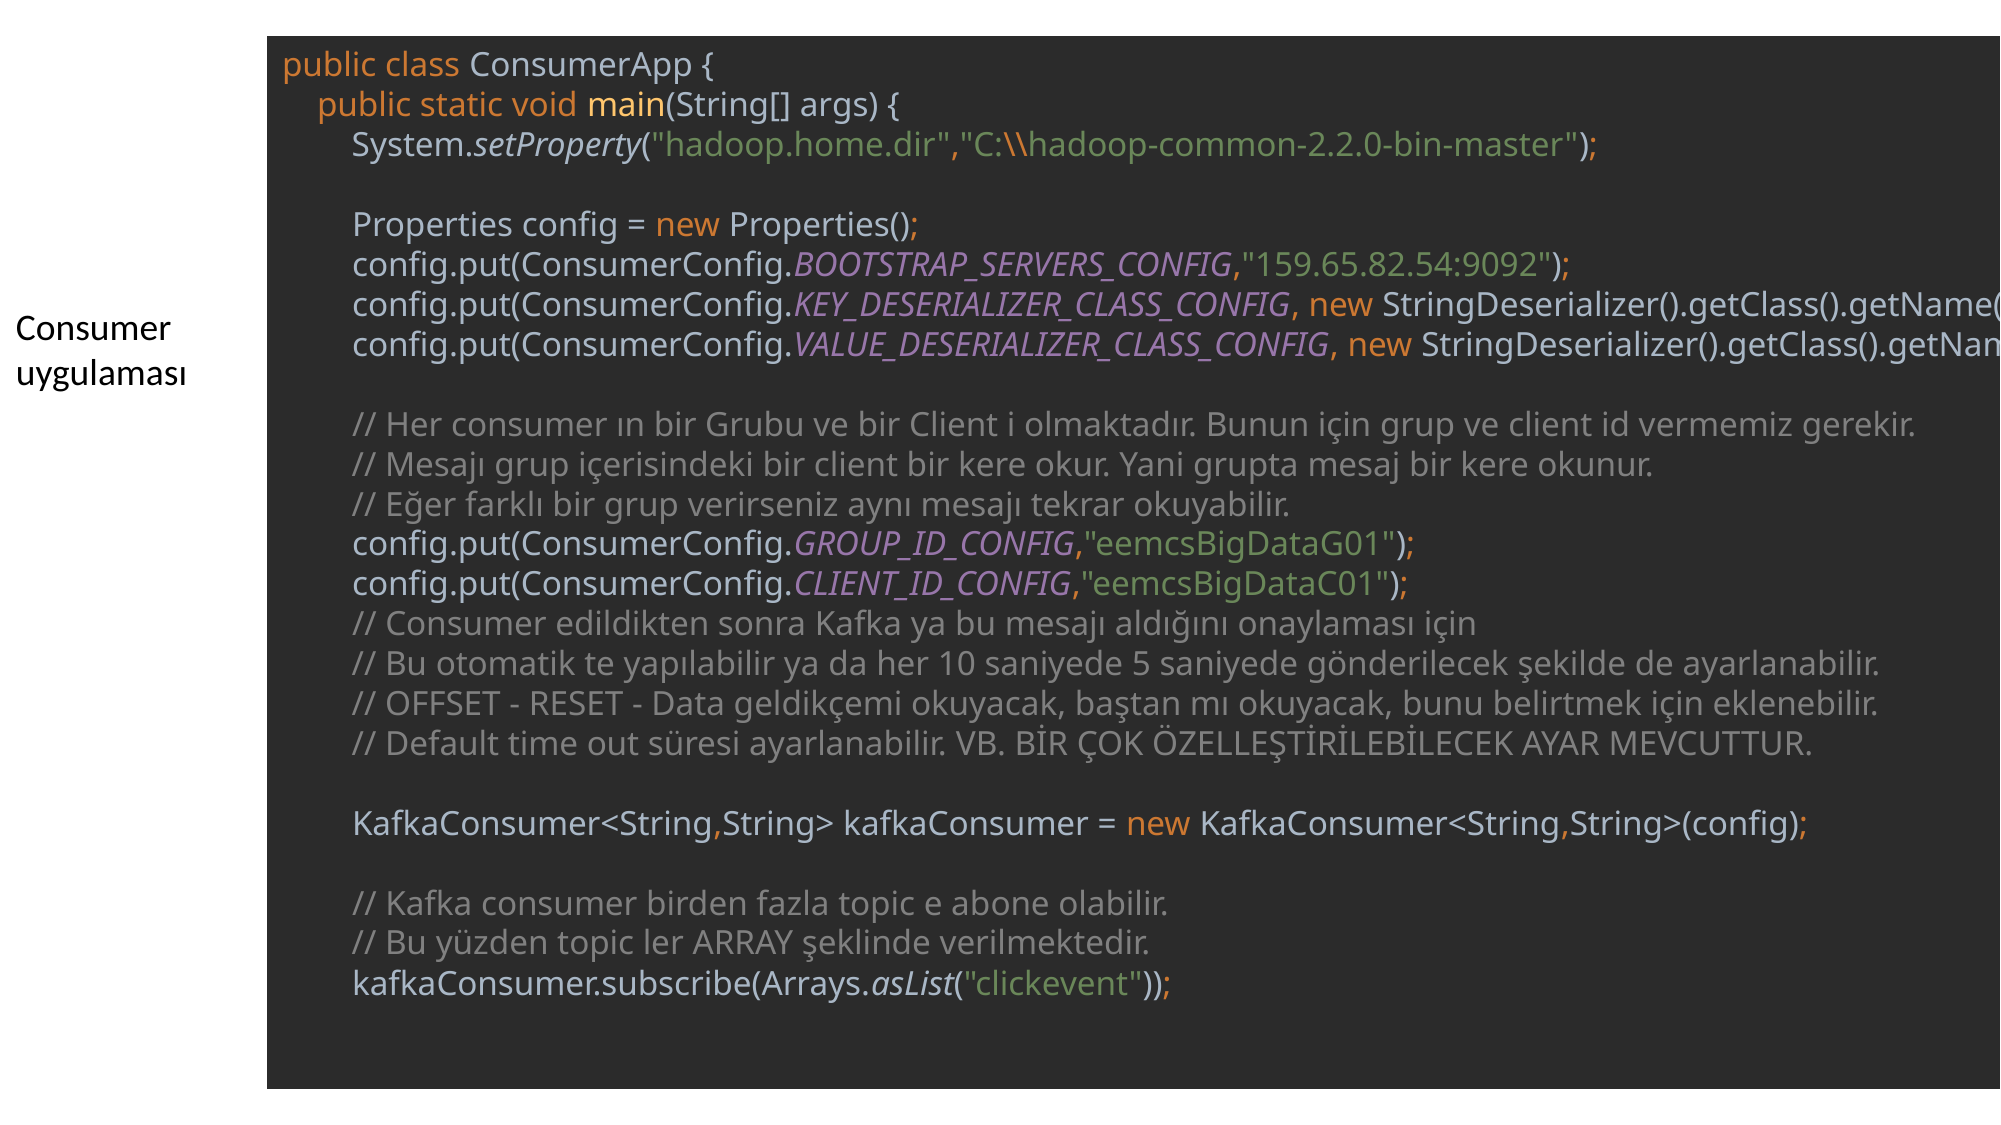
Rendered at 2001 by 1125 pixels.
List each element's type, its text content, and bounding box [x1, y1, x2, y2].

text_box Consumer uygulaması [1, 295, 203, 401]
text_box public class ConsumerApp { public static void main(String[] args) { System.setProperty("hadoop.home.dir","C:\\hadoop-common-2.2.0-bin-master"); Properties config = new Properties(); config.put(ConsumerConfig.BOOTSTRAP_SERVERS_CONFIG,"159.65.82.54:9092"); config.put(ConsumerConfig.KEY_DESERIALIZER_CLASS_CONFIG, new StringDeserializer().getClass().getName()); config.put(ConsumerConfig.VALUE_DESERIALIZER_CLASS_CONFIG, new StringDeserializer().getClass().getName()); // Her consumer ın bir Grubu ve bir Client i olmaktadır. Bunun için grup ve client id vermemiz gerekir. // Mesajı grup içerisindeki bir client bir kere okur. Yani grupta mesaj bir kere okunur. // Eğer farklı bir grup verirseniz aynı mesajı tekrar okuyabilir. config.put(ConsumerConfig.GROUP_ID_CONFIG,"eemcsBigDataG01"); config.put(ConsumerConfig.CLIENT_ID_CONFIG,"eemcsBigDataC01"); // Consumer edildikten sonra Kafka ya bu mesajı aldığını onaylaması için // Bu otomatik te yapılabilir ya da her 10 saniyede 5 saniyede gönderilecek şekilde de ayarlanabilir. // OFFSET - RESET - Data geldikçemi okuyacak, baştan mı okuyacak, bunu belirtmek için eklenebilir. // Default time out süresi ayarlanabilir. VB. BİR ÇOK ÖZELLEŞTİRİLEBİLECEK AYAR MEVCUTTUR. KafkaConsumer<String,String> kafkaConsumer = new KafkaConsumer<String,String>(config); // Kafka consumer birden fazla topic e abone olabilir. // Bu yüzden topic ler ARRAY şeklinde verilmektedir. kafkaConsumer.subscribe(Arrays.asList("clickevent")); [267, 36, 2000, 1089]
